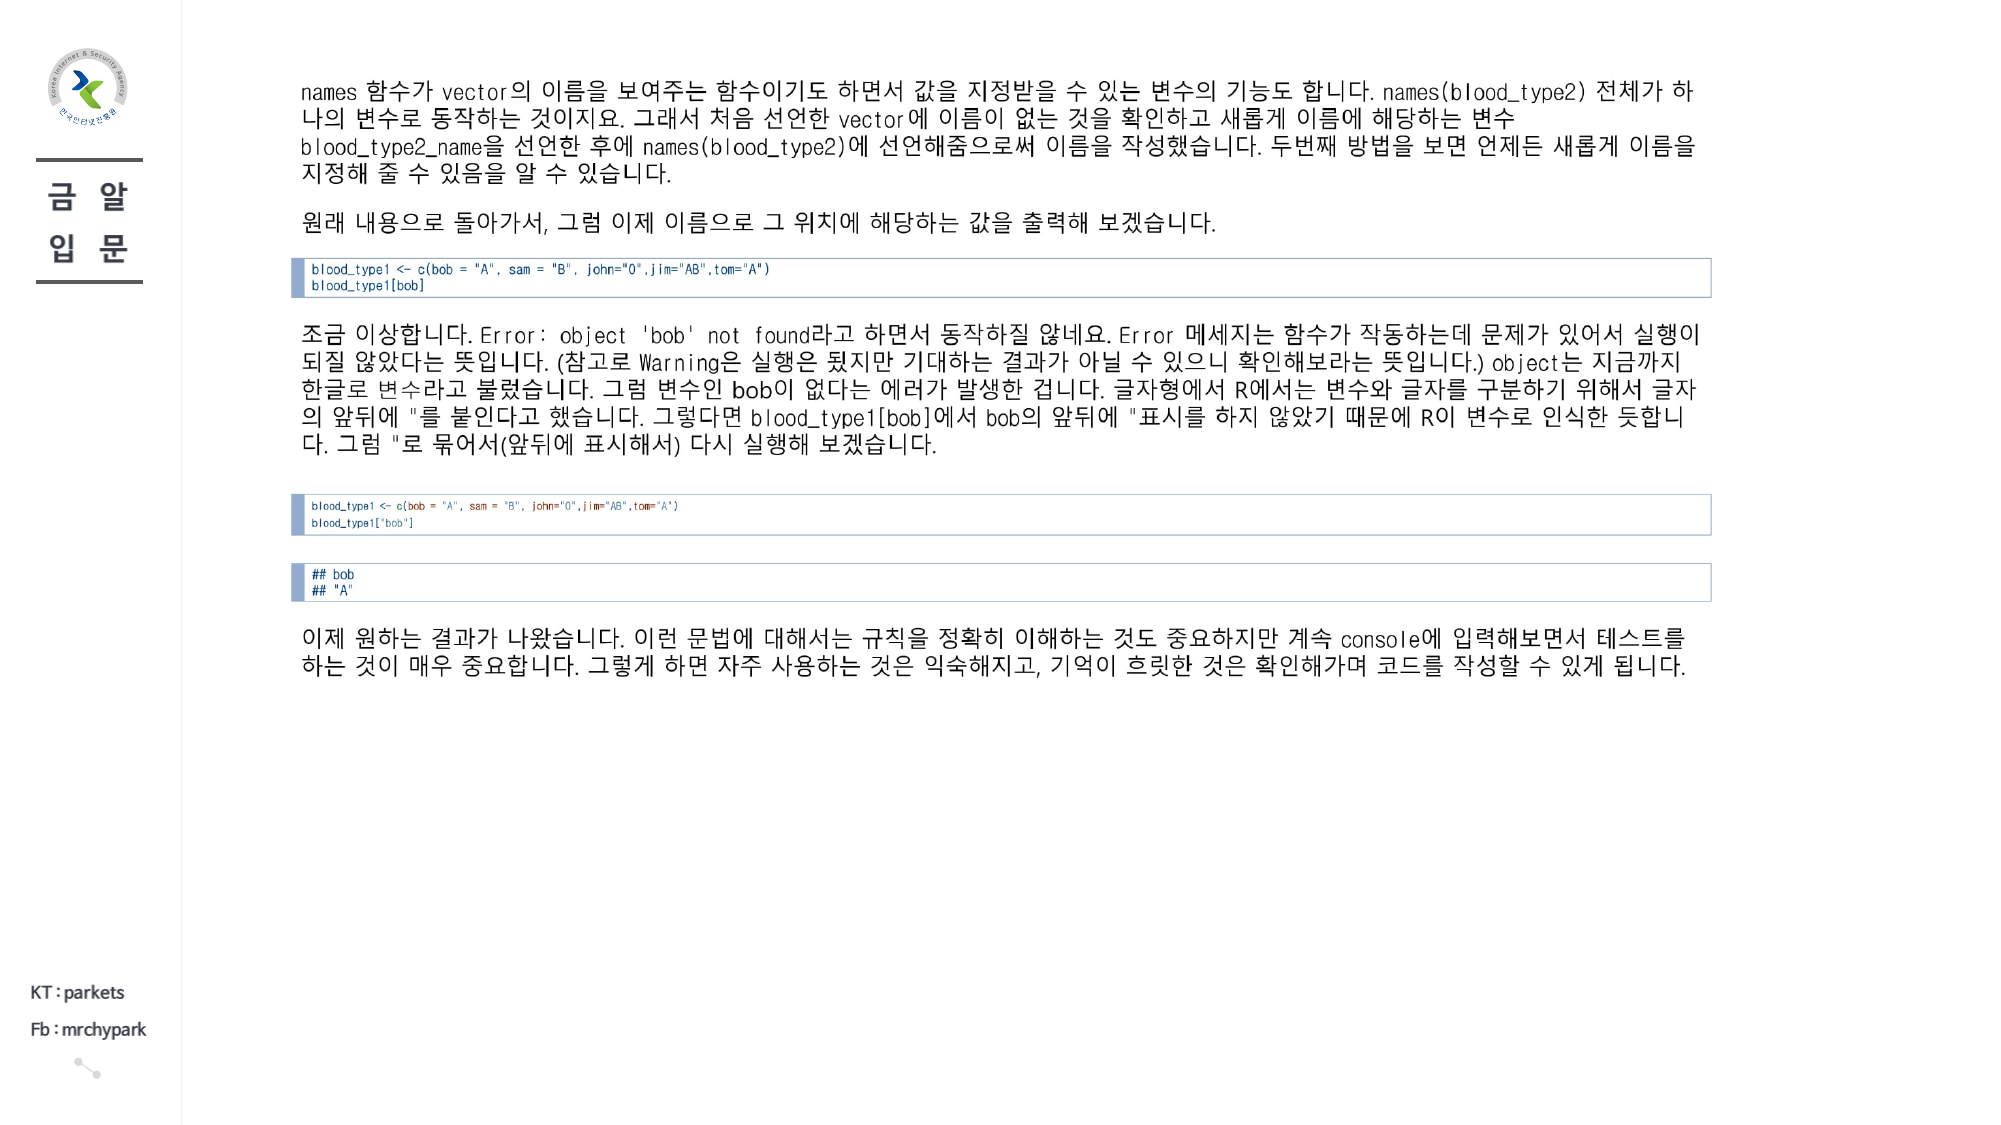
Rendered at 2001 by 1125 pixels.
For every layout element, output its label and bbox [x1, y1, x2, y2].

picture [204, 0, 1796, 1125]
picture [15, 160, 161, 1047]
picture [44, 43, 131, 130]
